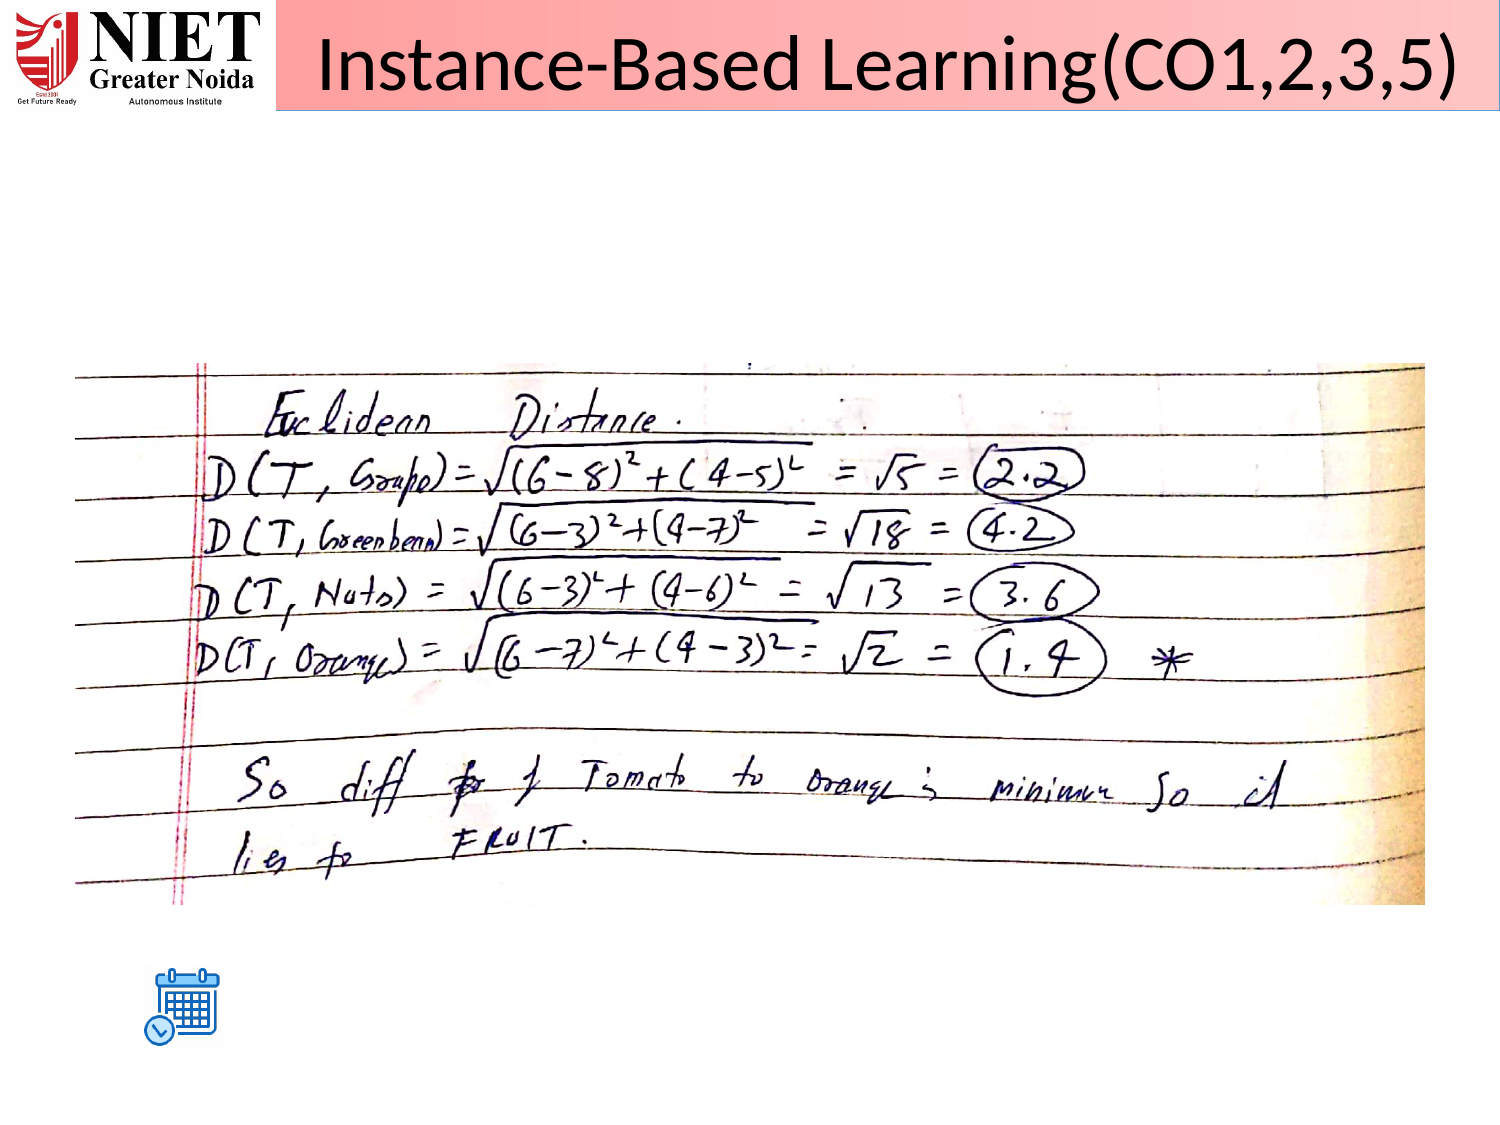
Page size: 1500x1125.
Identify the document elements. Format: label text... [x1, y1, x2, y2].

text_box Instance-Based Learning(CO1,2,3,5) [277, 0, 1500, 117]
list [74, 363, 1425, 905]
picture [137, 962, 226, 1051]
picture [0, 0, 276, 118]
